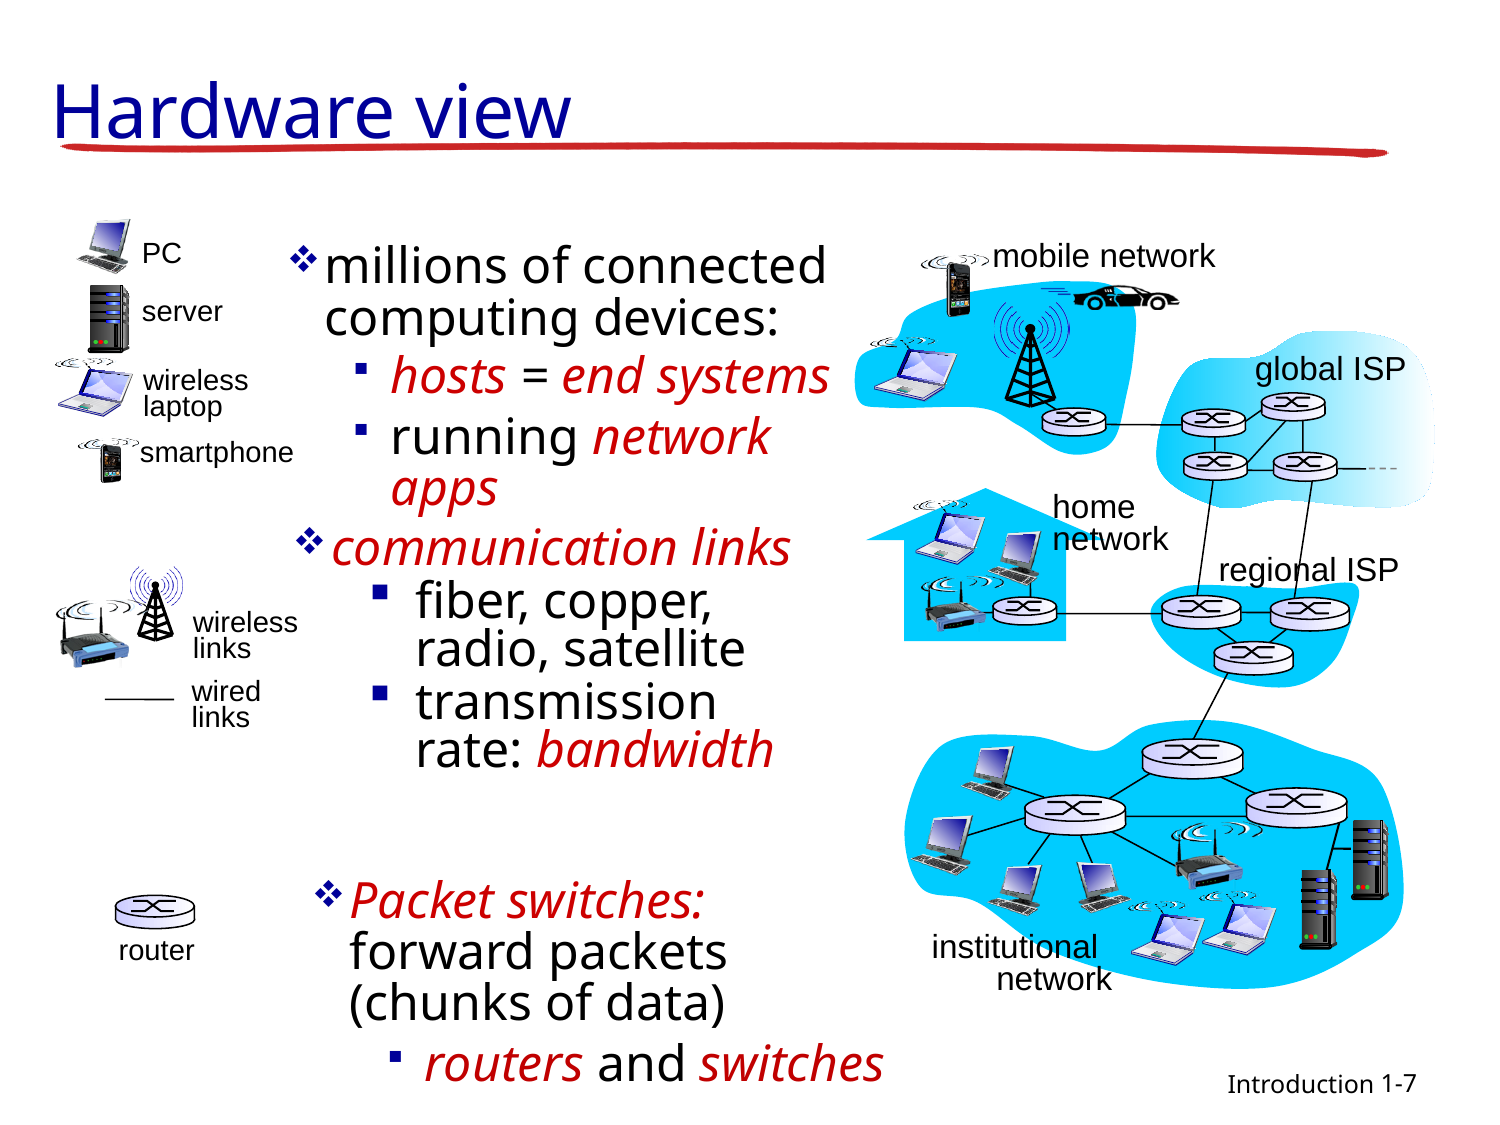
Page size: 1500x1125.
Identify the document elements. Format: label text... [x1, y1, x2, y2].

text_box communication links fiber, copper, radio, satellite transmission rate: bandwidth [278, 517, 831, 827]
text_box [103, 895, 211, 974]
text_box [853, 226, 1437, 1006]
list millions of connected computing devices: hosts = end systems running network apps [315, 235, 848, 445]
slide_number 1-7 [1365, 1059, 1477, 1106]
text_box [54, 216, 311, 484]
picture [53, 138, 1405, 163]
footer Introduction [918, 1060, 1391, 1109]
title Hardware view [34, 30, 1411, 186]
text_box Packet switches: forward packets (chunks of data) routers and switches [297, 870, 918, 1125]
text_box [55, 566, 314, 741]
